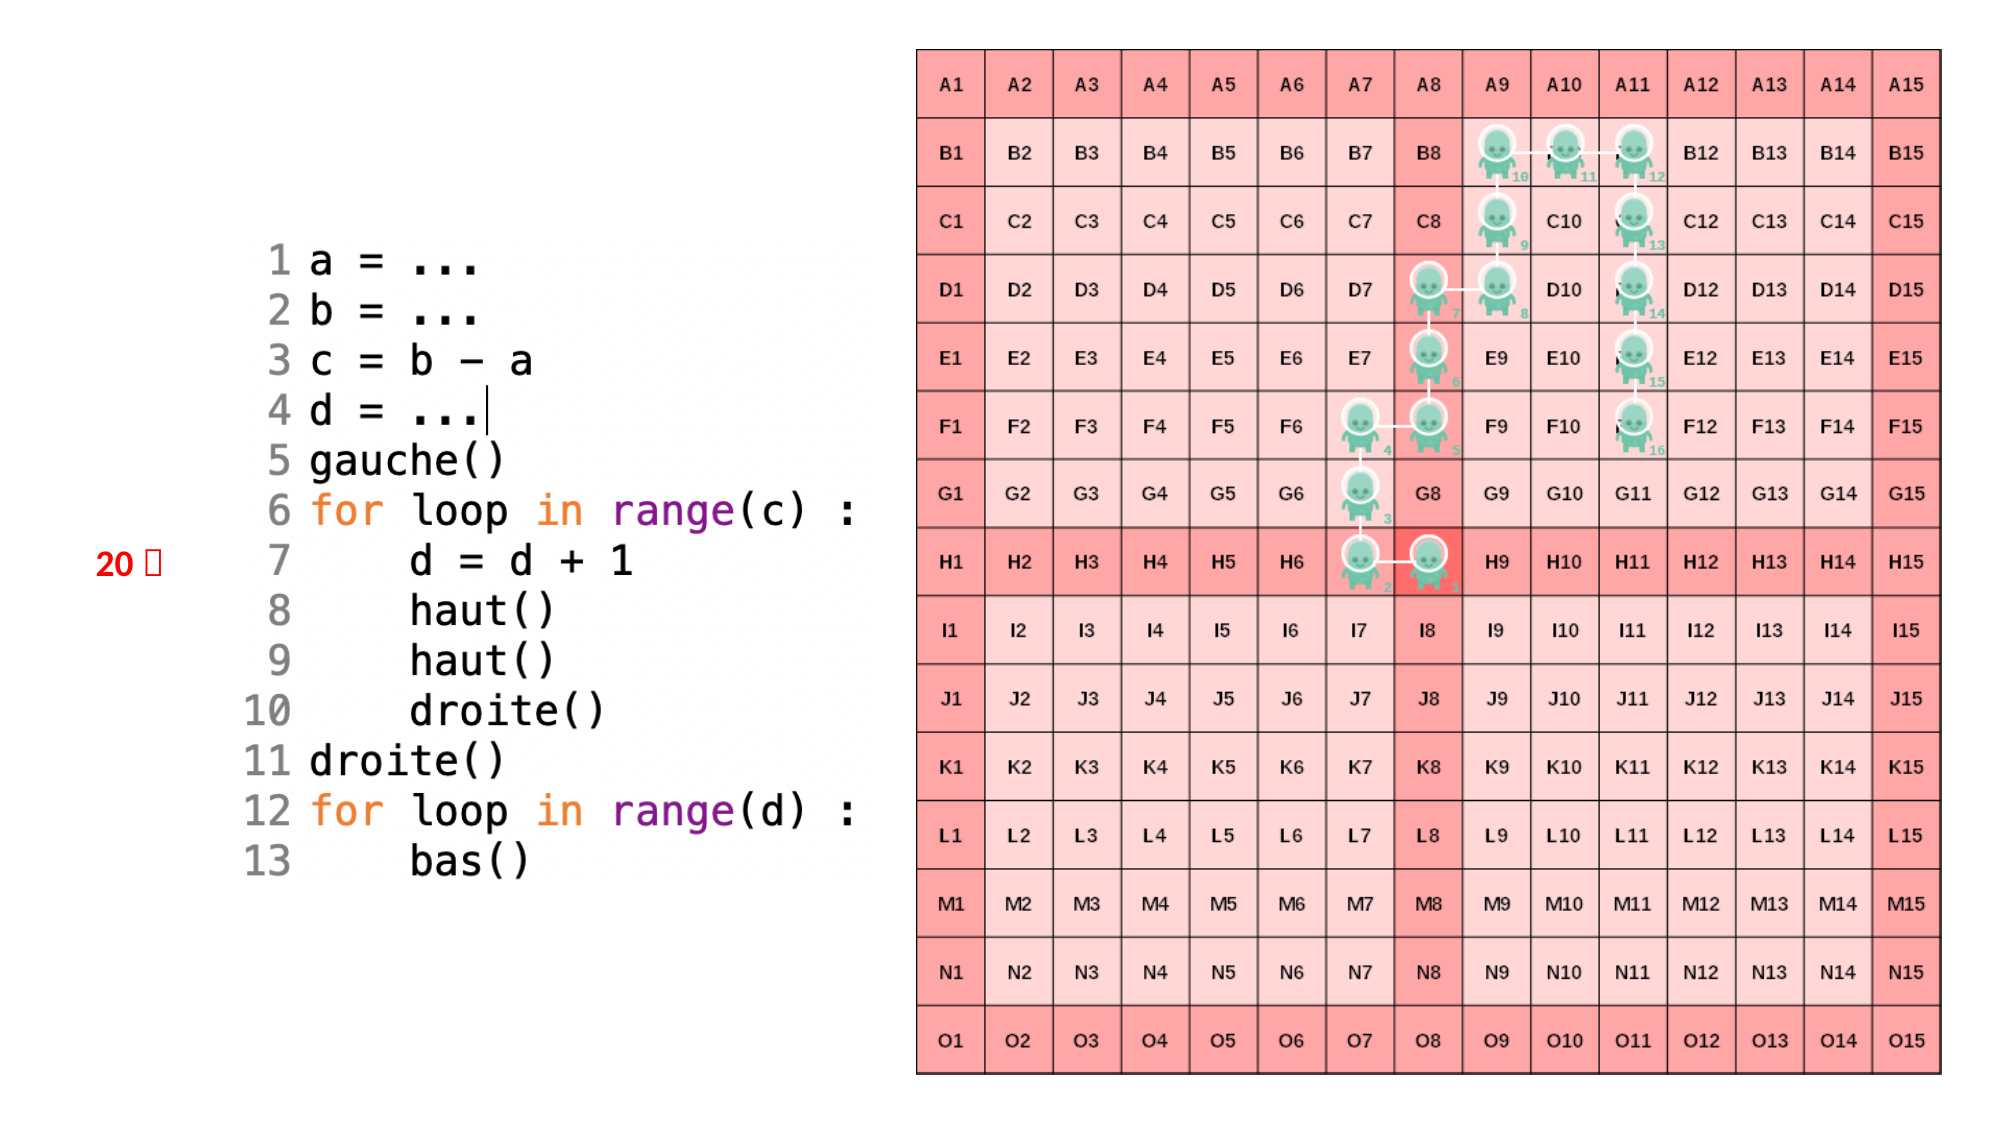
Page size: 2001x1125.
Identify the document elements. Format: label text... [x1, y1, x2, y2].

picture [242, 235, 874, 890]
picture [916, 49, 1942, 1075]
text_box 20  [80, 531, 200, 592]
